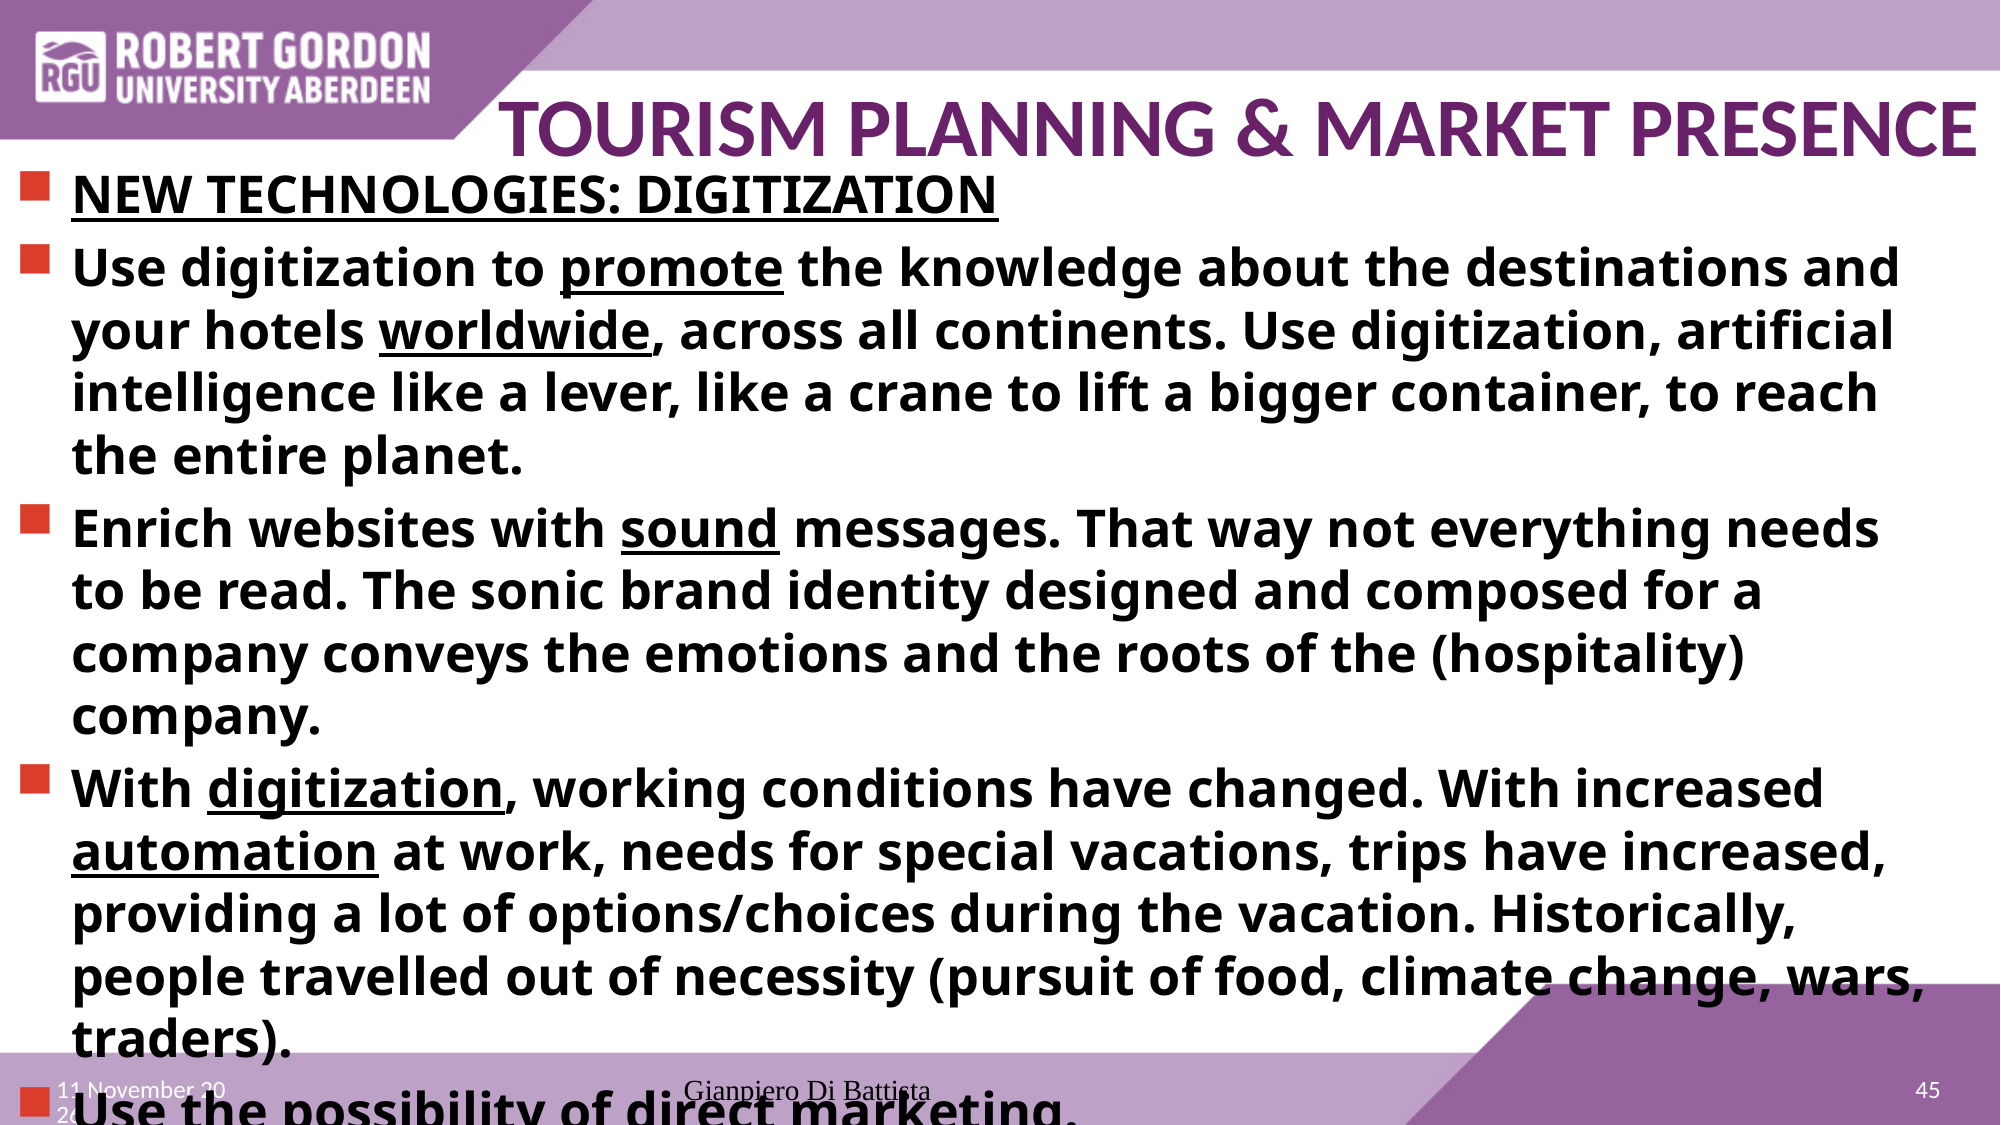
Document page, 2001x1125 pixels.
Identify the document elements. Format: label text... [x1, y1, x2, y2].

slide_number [41, 1058, 250, 1119]
footer Gianpiero Di Battista [284, 1058, 1330, 1119]
title TOURISM PLANNING & MARKET PRESENCE [484, 77, 2000, 232]
picture [0, 0, 2000, 154]
picture [0, 232, 2000, 1125]
slide_number 45 [1412, 1058, 1956, 1119]
text_box NEW TECHNOLOGIES: DIGITIZATION Use digitization to promote the knowledge about the destinations and your hotels worldwide, across all continents. Use digitization, artificial intelligence like a lever, like a crane to lift a bigger container, to reach the entire planet. Enrich websites with sound messages. That way not everything needs to be read. The sonic brand identity designed and composed for a company conveys the emotions and the roots of the (hospitality) company. With digitization, working conditions have changed. With increased automation at work, needs for special vacations, trips have increased, providing a lot of options/choices during the vacation. Historically, people travelled out of necessity (pursuit of food, climate change, wars, traders). Use the possibility of direct marketing. [0, 154, 1956, 897]
